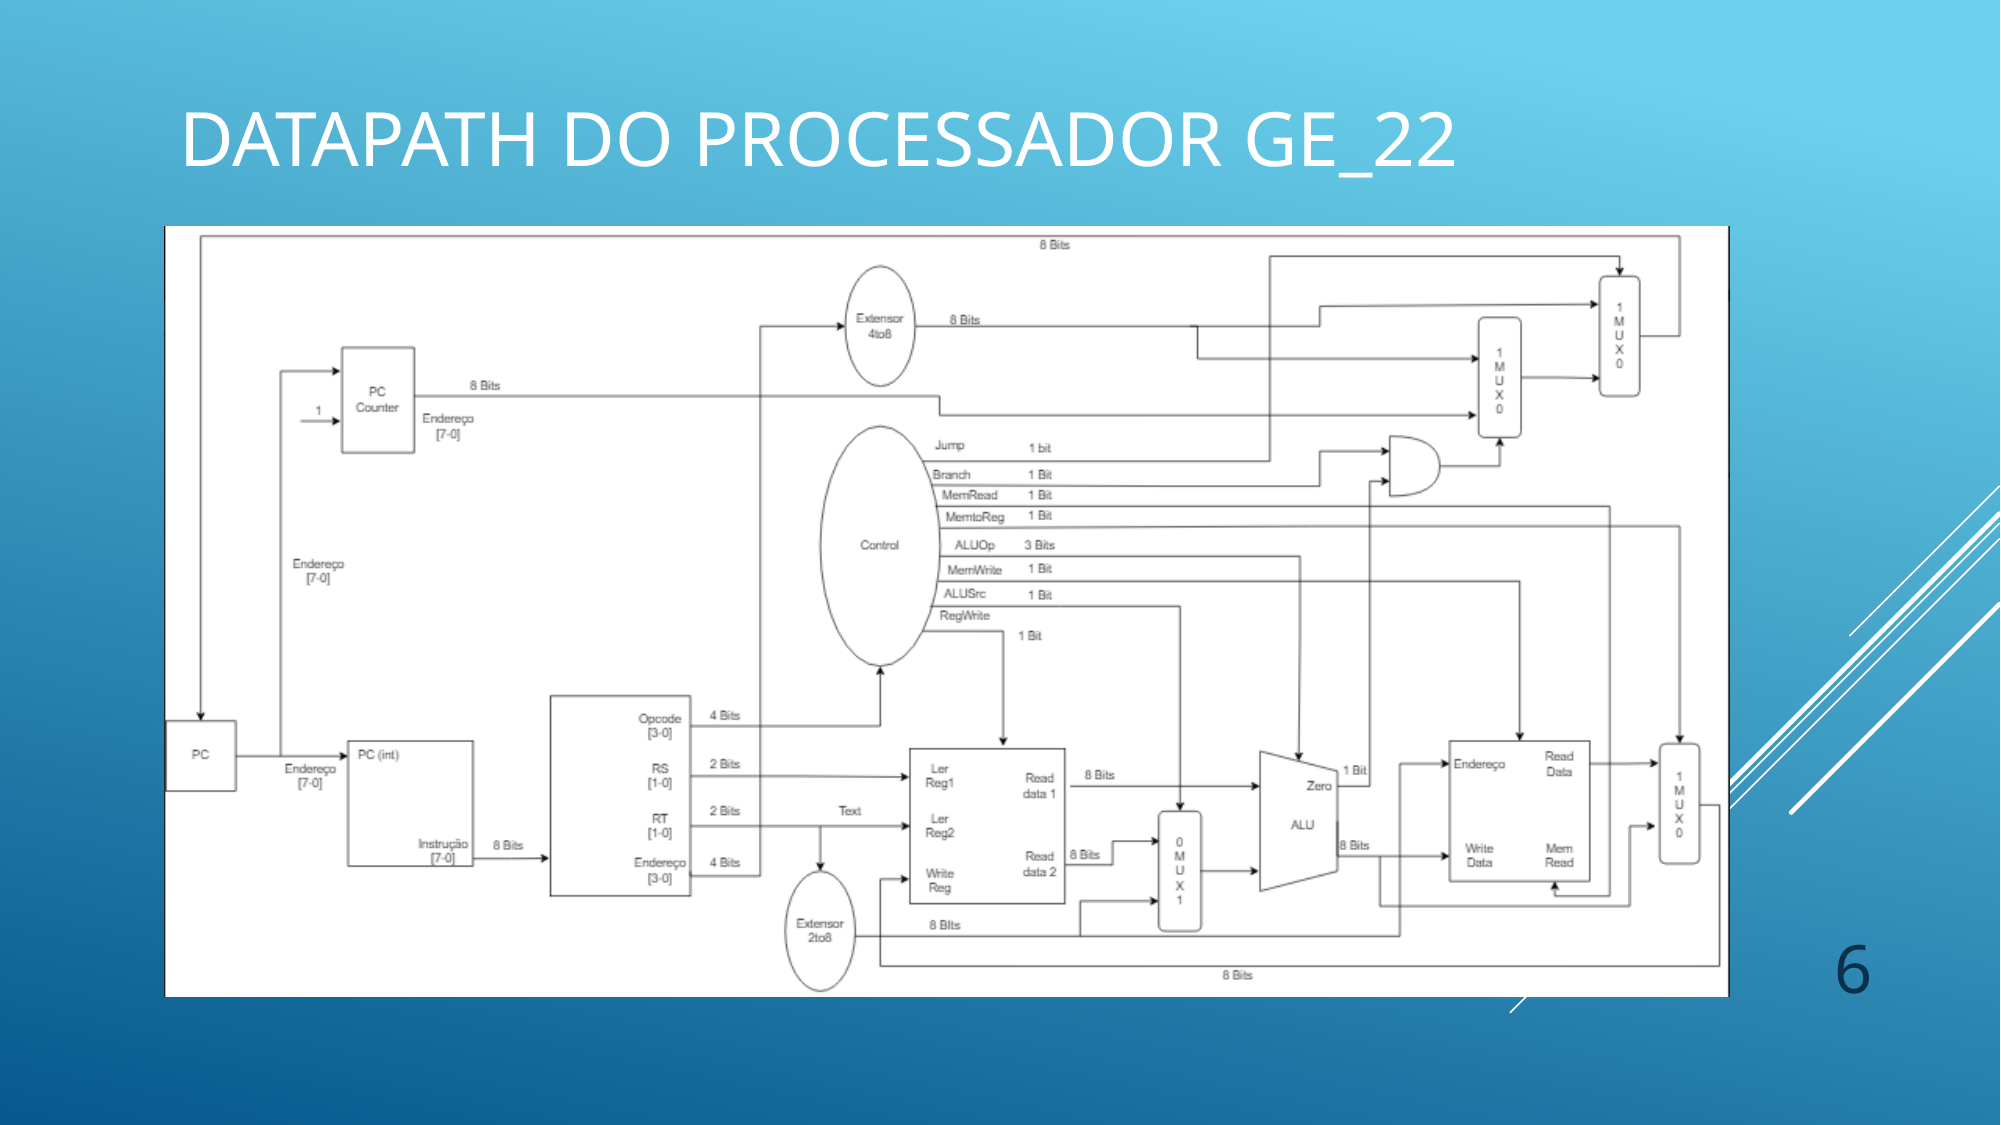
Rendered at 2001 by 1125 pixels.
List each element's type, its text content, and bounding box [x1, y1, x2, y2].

slide_number 6 [1700, 915, 1888, 1025]
title Datapath do processador GE_22 [164, 81, 1565, 189]
picture [163, 226, 1730, 997]
